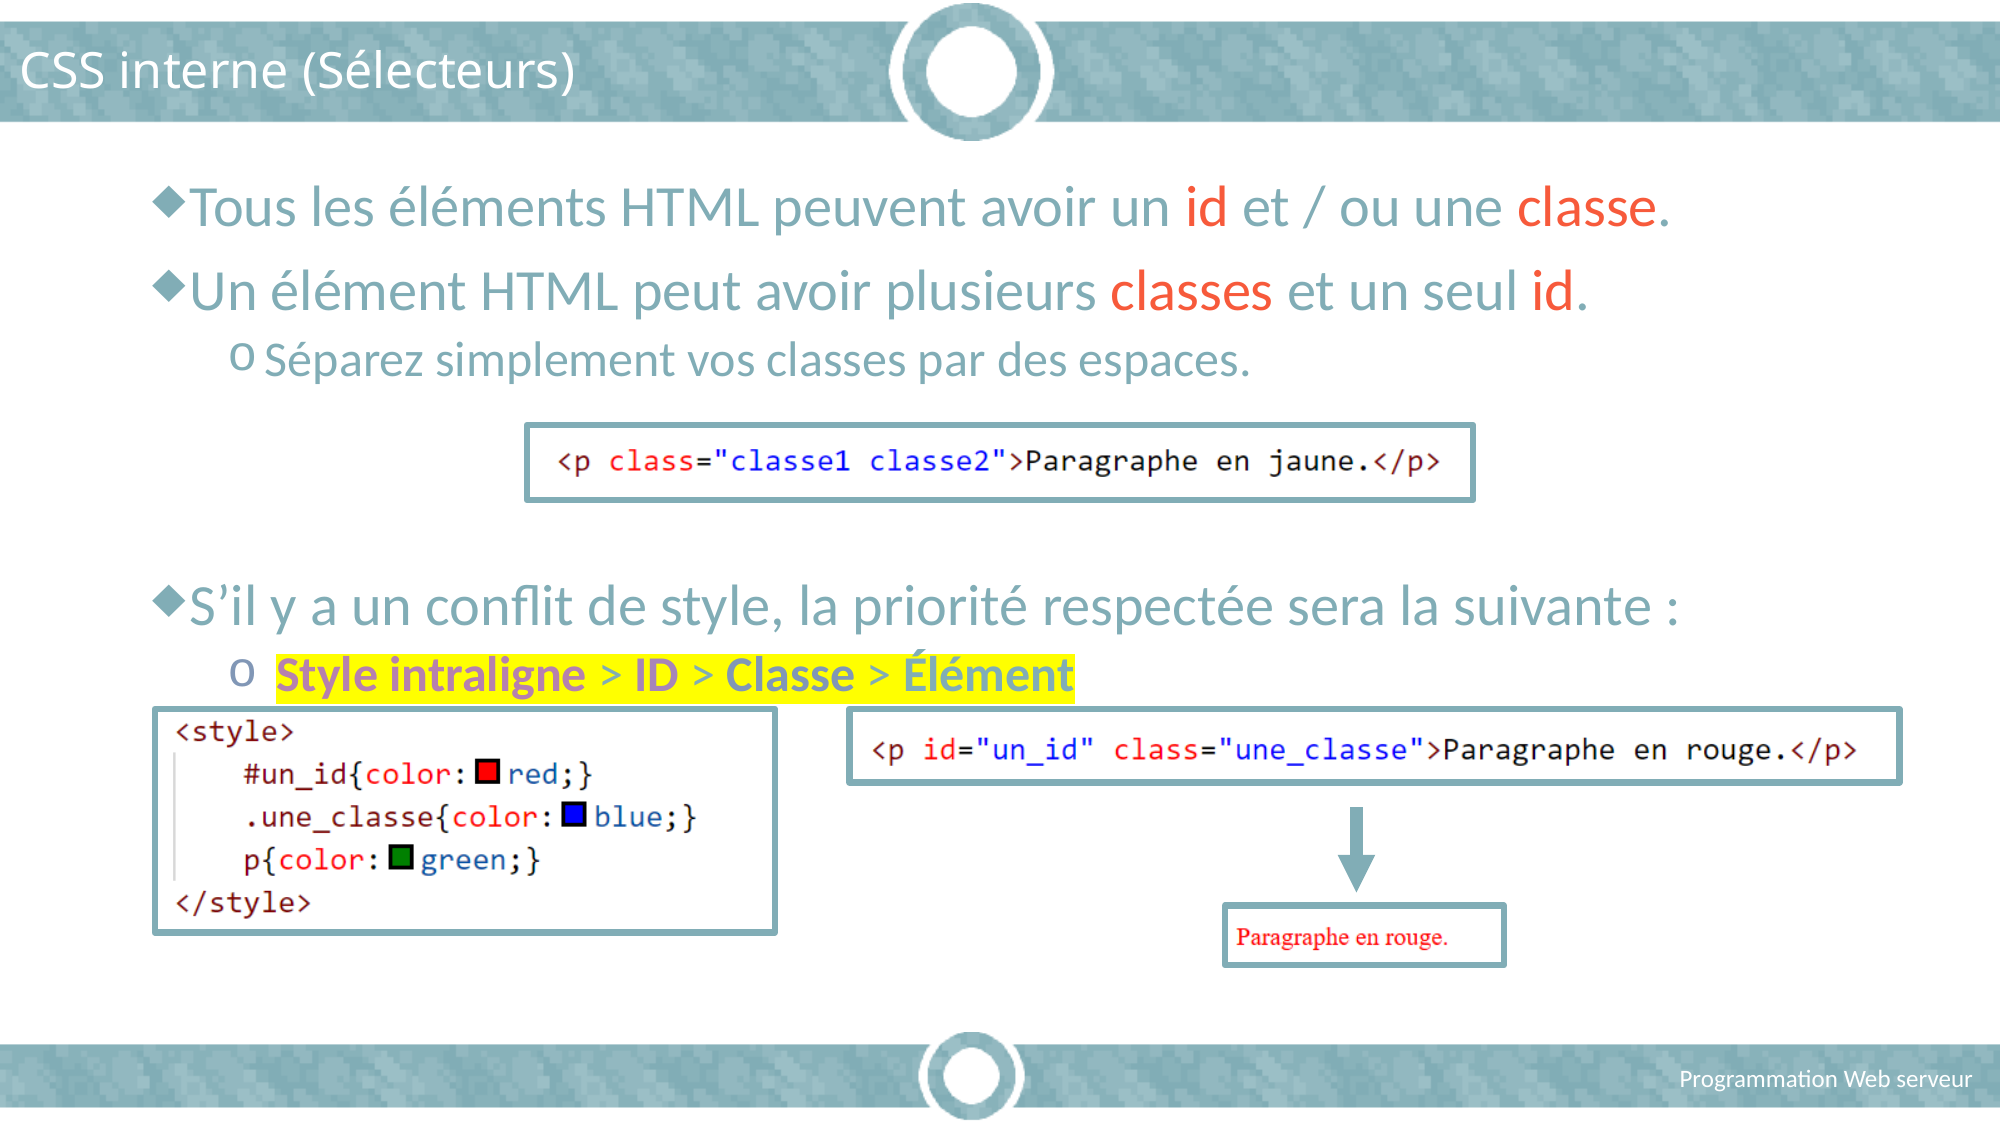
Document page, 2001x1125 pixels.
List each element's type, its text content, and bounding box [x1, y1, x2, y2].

picture [852, 711, 1897, 780]
picture [529, 428, 1471, 497]
picture [0, 3, 2000, 141]
picture [1228, 908, 1501, 963]
title CSS interne (Sélecteurs) [4, 22, 884, 123]
picture [0, 1032, 2000, 1122]
list Tous les éléments HTML peuvent avoir un id et / ou une classe. Un élément HTML peut avoir plusieurs classes et un seul id. Séparez simplement vos classes par des espaces. S’il y a un conflit de style, la priorité respectée sera la suivante : Style intraligne > ID > Classe > Élément [137, 168, 1863, 1014]
picture [157, 711, 772, 930]
